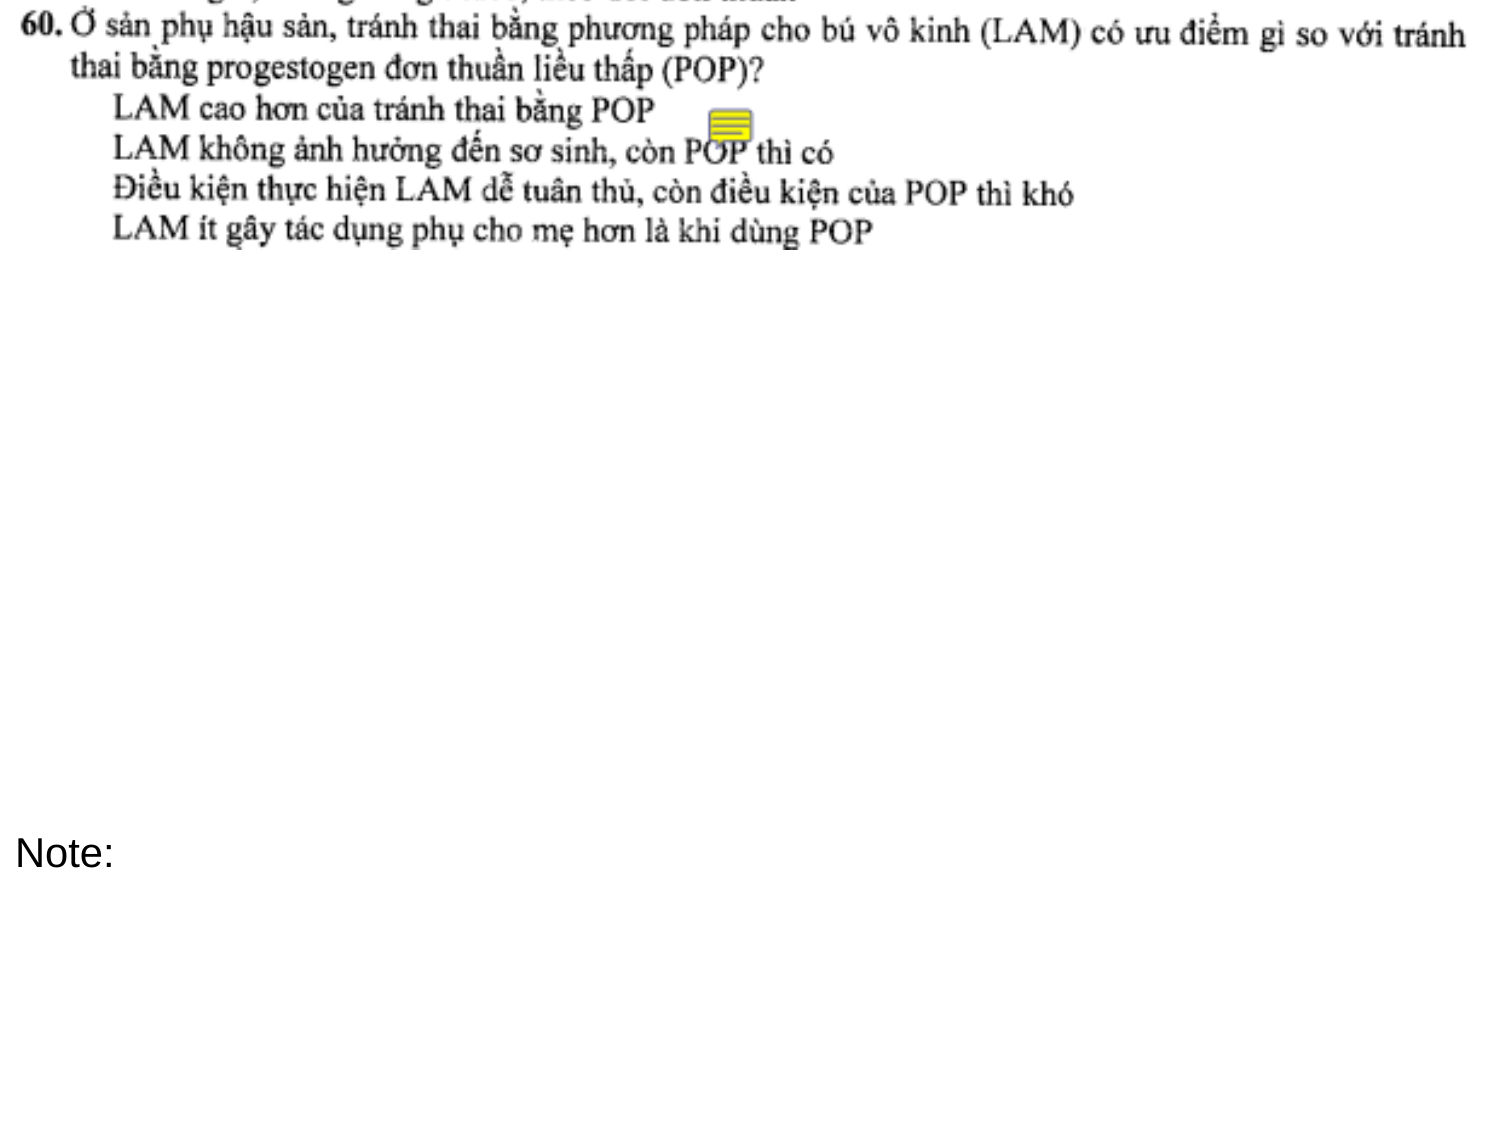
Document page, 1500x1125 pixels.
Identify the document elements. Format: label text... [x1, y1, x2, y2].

subtitle Note: [0, 823, 1500, 1125]
picture [0, 0, 1476, 250]
